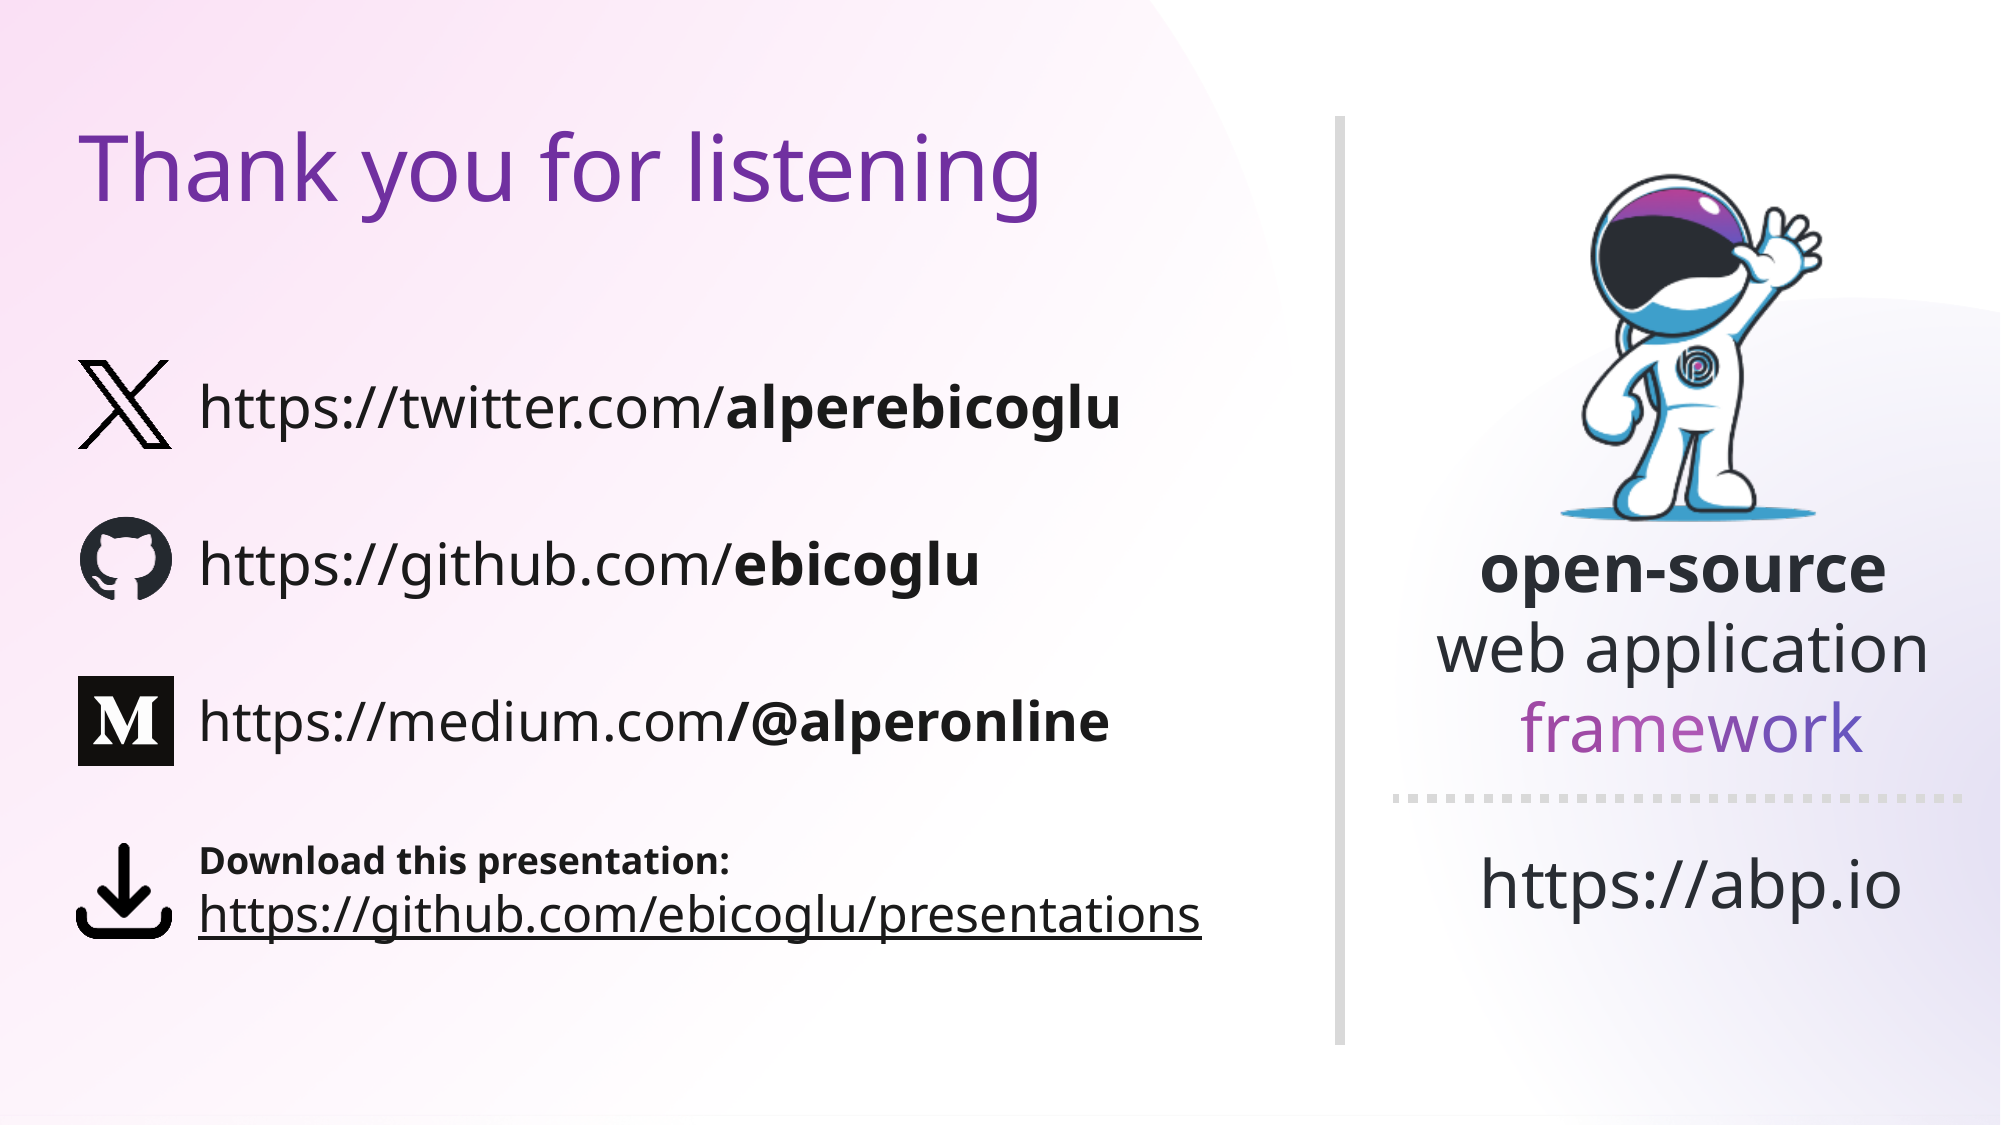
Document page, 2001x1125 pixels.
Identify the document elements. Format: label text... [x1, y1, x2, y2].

title Thank you for listening [78, 101, 1080, 243]
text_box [1393, 132, 1992, 931]
picture [0, 0, 2001, 1125]
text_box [76, 360, 1287, 952]
